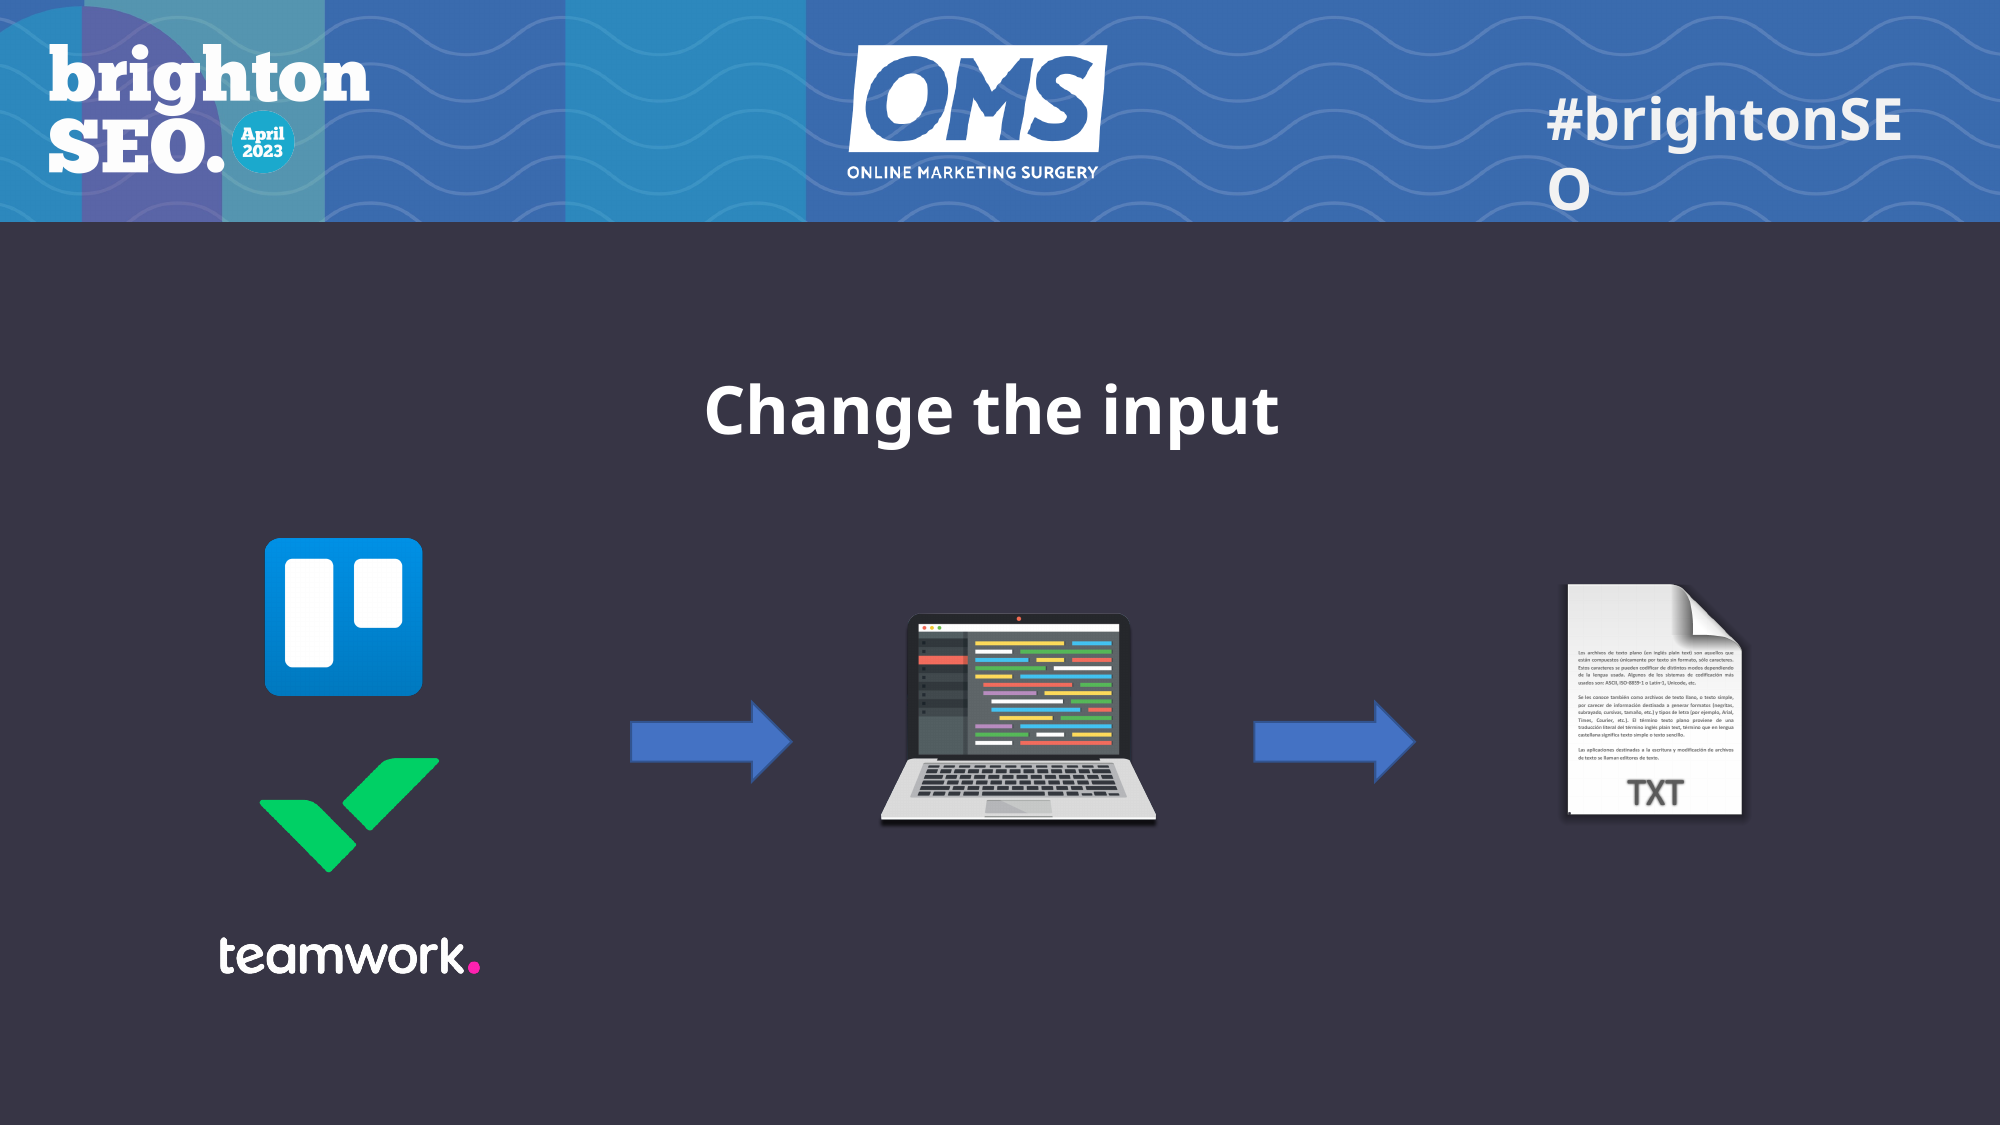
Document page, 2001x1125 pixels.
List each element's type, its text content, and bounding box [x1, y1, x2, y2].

picture [0, 0, 2000, 222]
text_box [630, 699, 794, 785]
picture [220, 937, 480, 974]
picture [1530, 583, 1779, 832]
picture [238, 735, 462, 894]
text_box #brightonSEO [1531, 222, 1952, 230]
text_box [1253, 699, 1417, 785]
text_box Change the input [32, 338, 1952, 477]
picture [238, 538, 449, 696]
picture [814, 562, 1223, 853]
